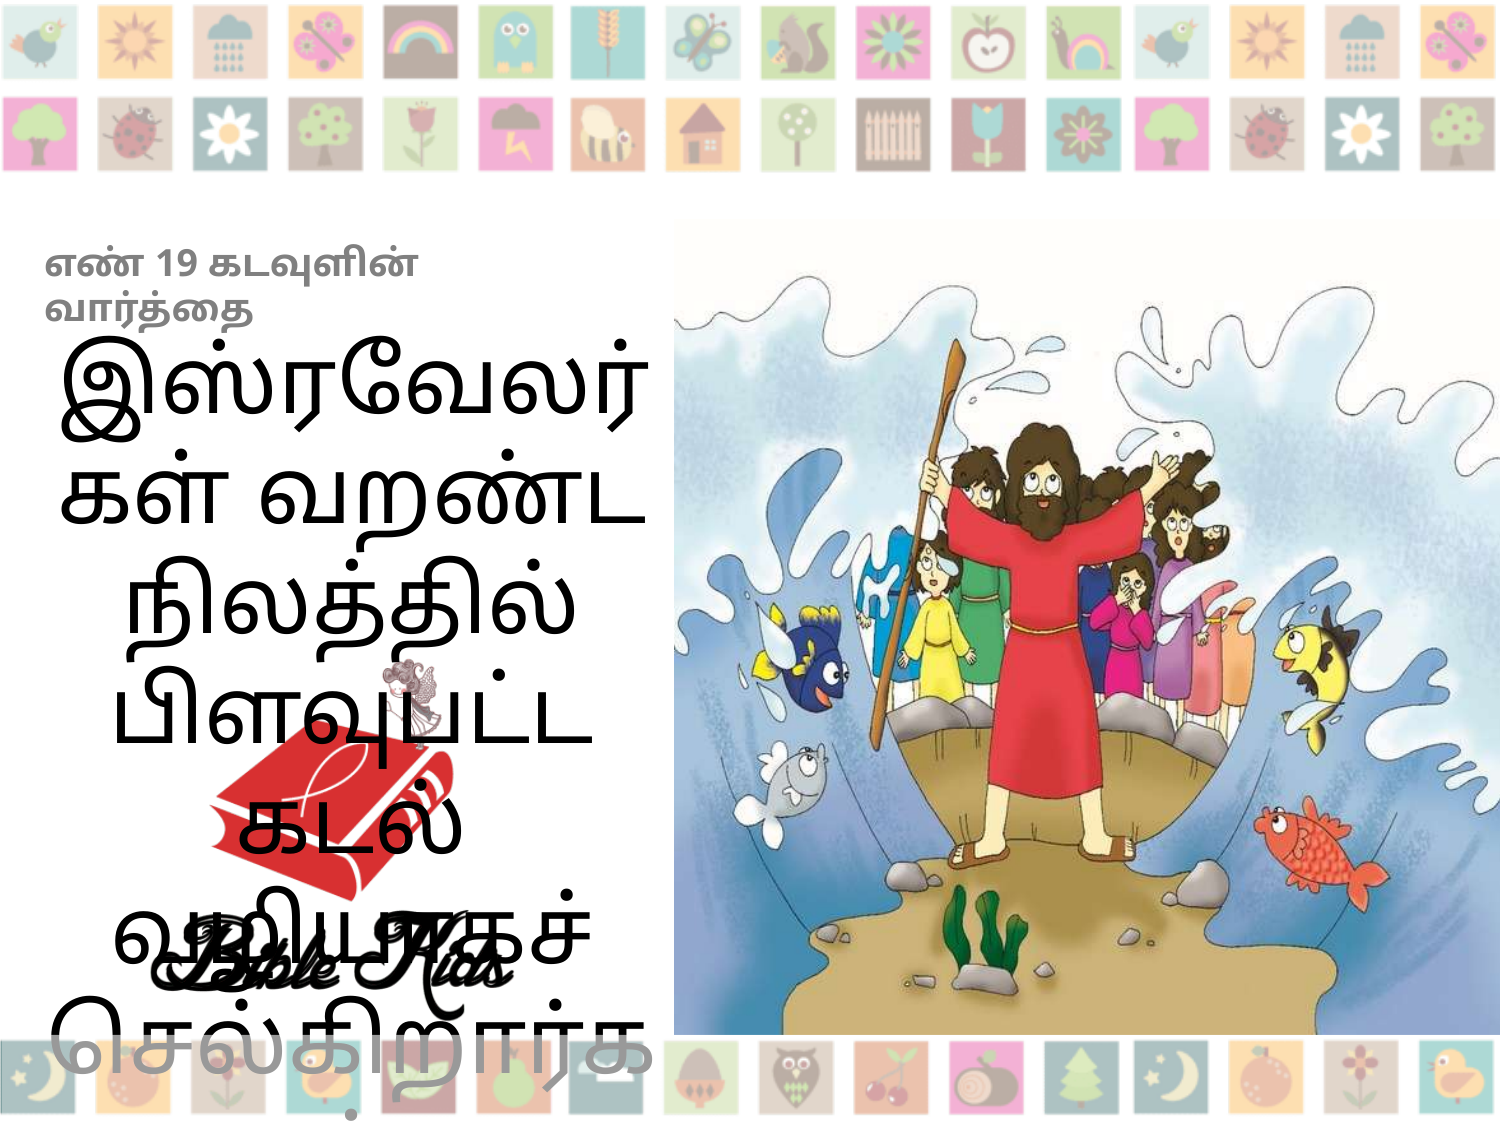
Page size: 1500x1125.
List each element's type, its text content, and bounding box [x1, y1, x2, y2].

picture [125, 621, 552, 1050]
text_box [0, 3, 1500, 181]
text_box எண் 19 கடவுளின் வார்த்தை [29, 231, 514, 314]
picture [674, 219, 1500, 1028]
text_box இஸ்ரவேலர்கள் வறண்ட நிலத்தில் பிளவுபட்ட கடல் வழியாகச் செல்கிறார்கள் [29, 314, 668, 1027]
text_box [0, 1028, 1500, 1118]
